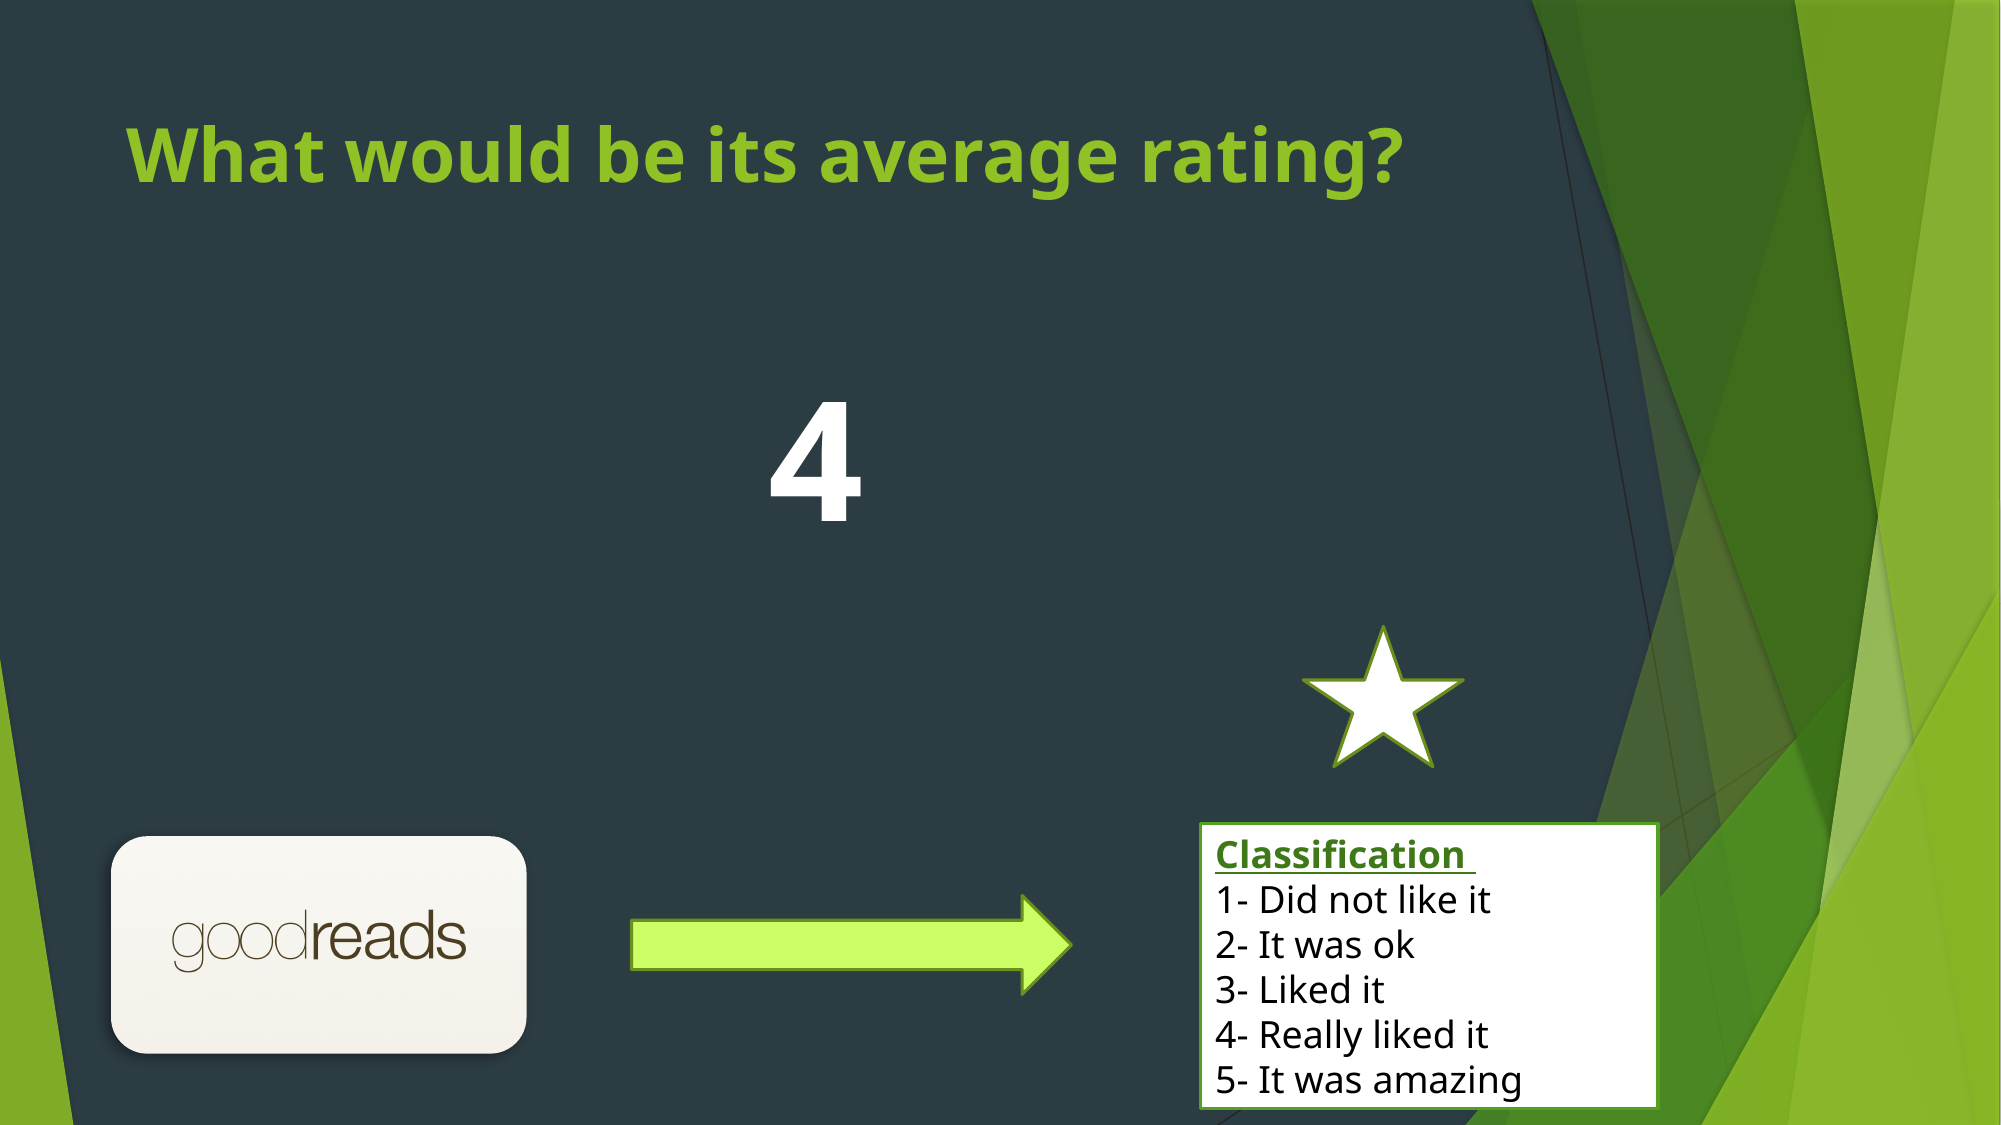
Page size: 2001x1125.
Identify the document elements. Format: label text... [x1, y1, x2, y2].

list 4 [111, 347, 1522, 985]
picture [110, 835, 528, 1055]
text_box [629, 894, 1073, 996]
text_box Classification 1- Did not like it 2- It was ok 3- Liked it 4- Really liked it 5- It was amazing [1199, 822, 1660, 1110]
title What would be its average rating? [111, 99, 1522, 317]
text_box [1301, 624, 1465, 768]
